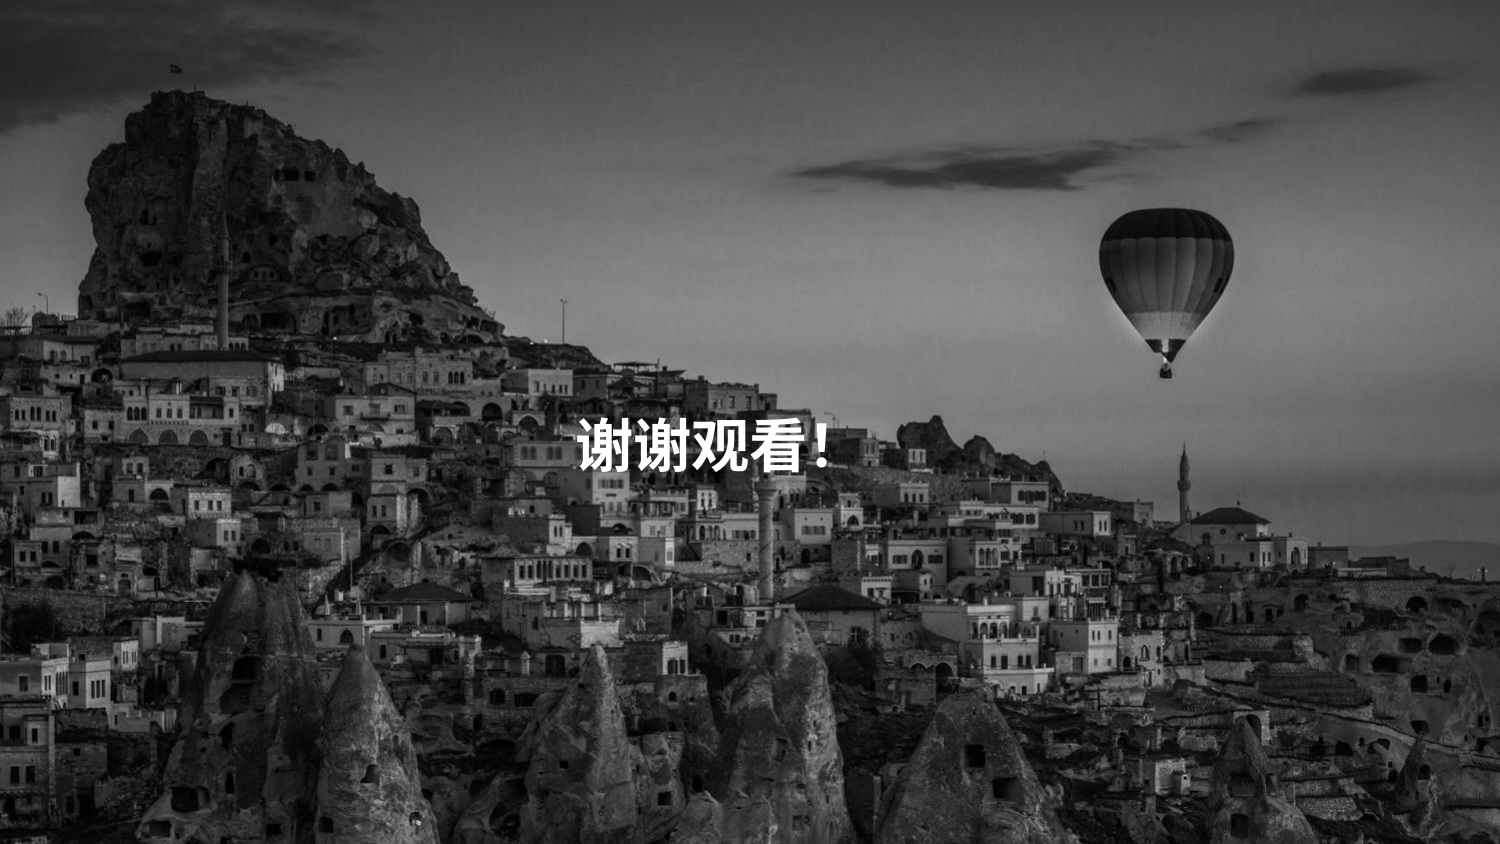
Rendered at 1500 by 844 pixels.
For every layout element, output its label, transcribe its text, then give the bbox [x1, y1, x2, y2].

text_box [167, 188, 1407, 304]
picture [0, 0, 1500, 844]
text_box 谢谢观看！ [180, 385, 1420, 590]
